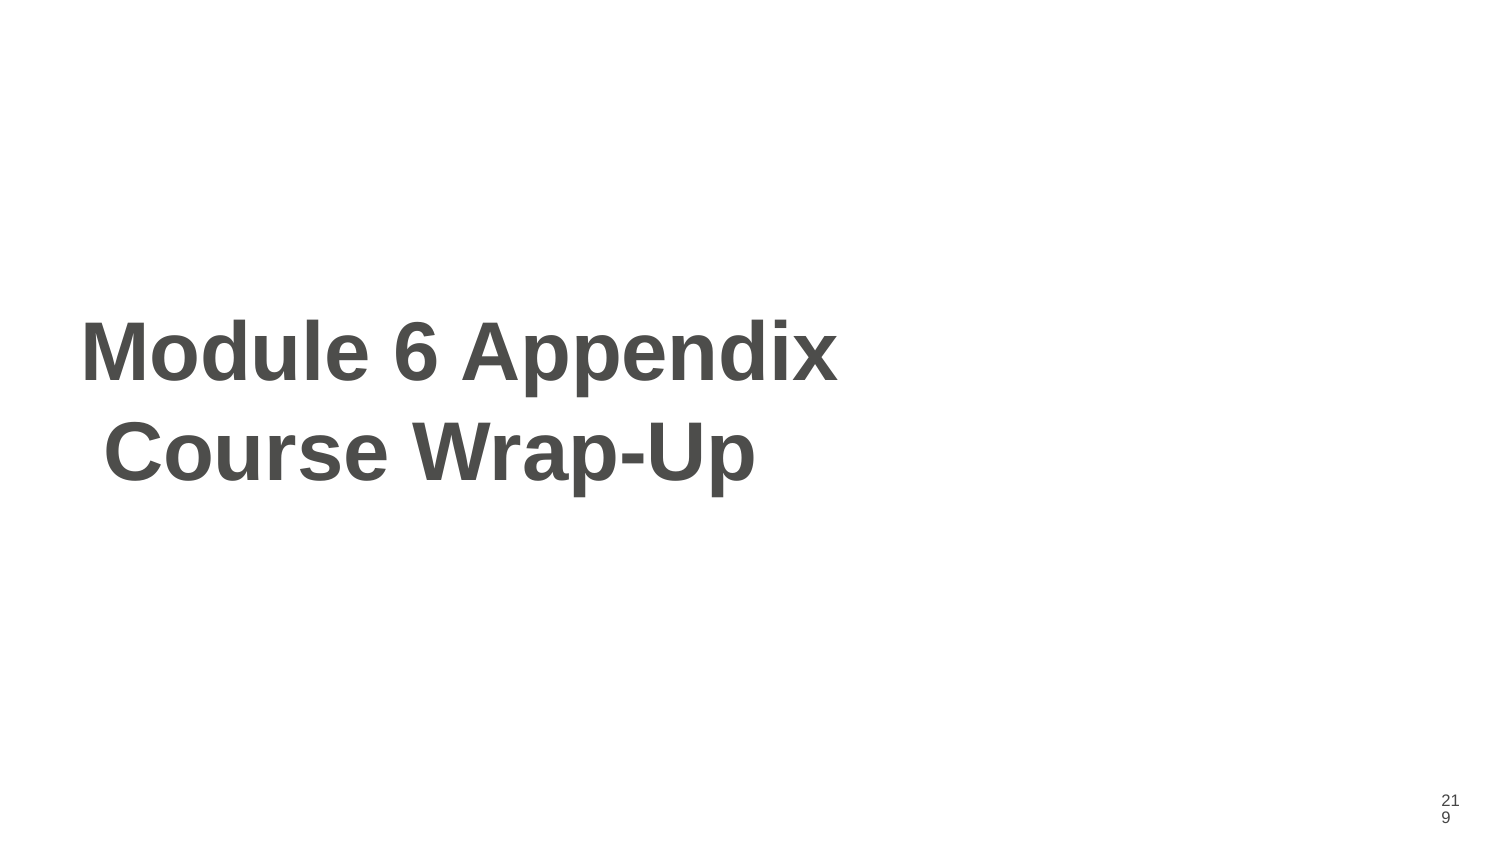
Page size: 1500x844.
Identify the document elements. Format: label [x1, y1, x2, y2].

slide_number [1426, 789, 1467, 844]
title [77, 295, 842, 498]
